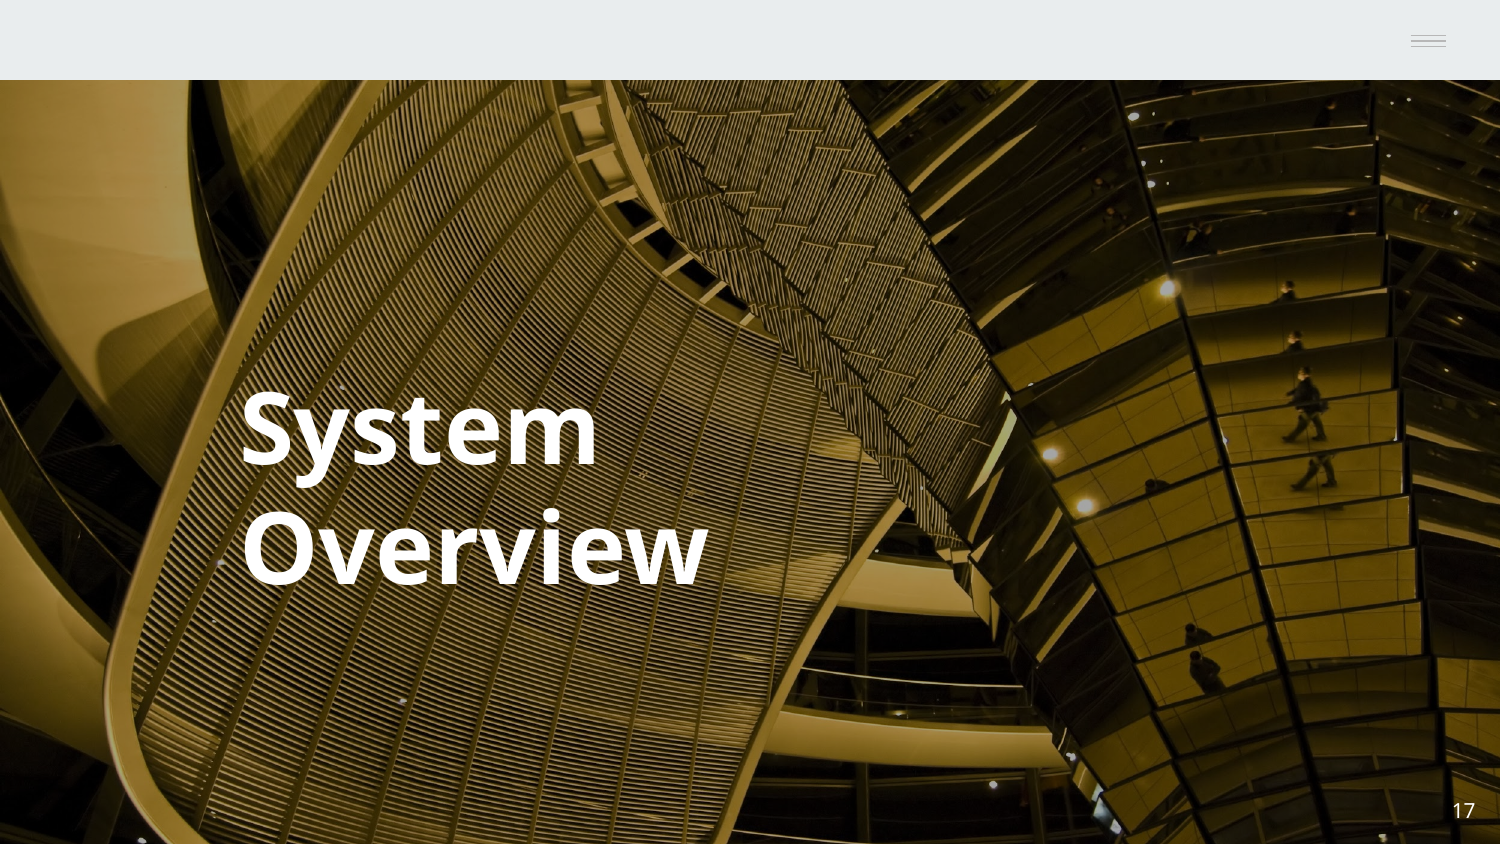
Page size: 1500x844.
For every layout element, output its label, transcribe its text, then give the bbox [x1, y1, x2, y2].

picture [0, 80, 1500, 844]
slide_number 17 [1400, 779, 1491, 844]
title System Overview [224, 349, 1078, 599]
